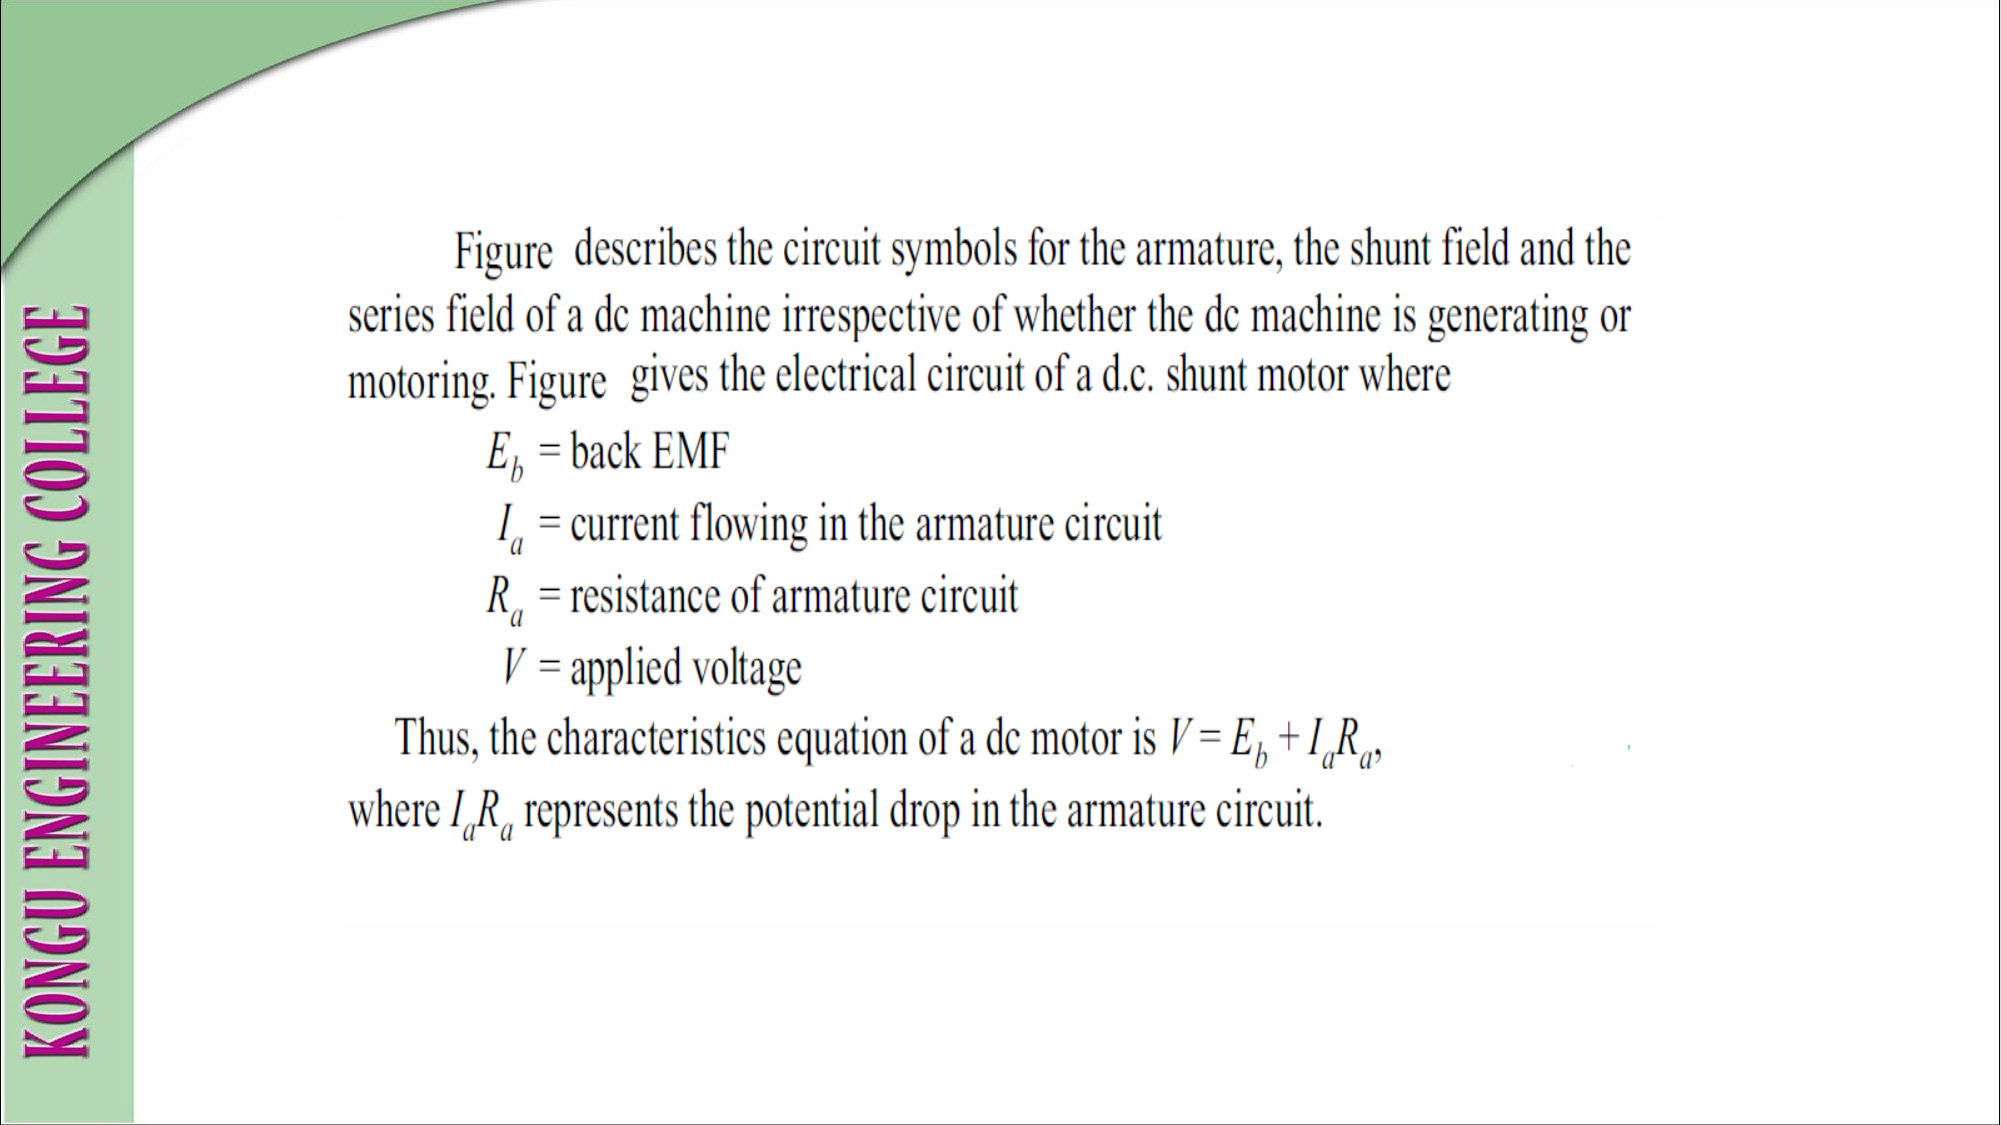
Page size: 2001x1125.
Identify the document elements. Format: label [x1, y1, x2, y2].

list [339, 220, 1661, 922]
picture [0, 0, 2001, 1125]
